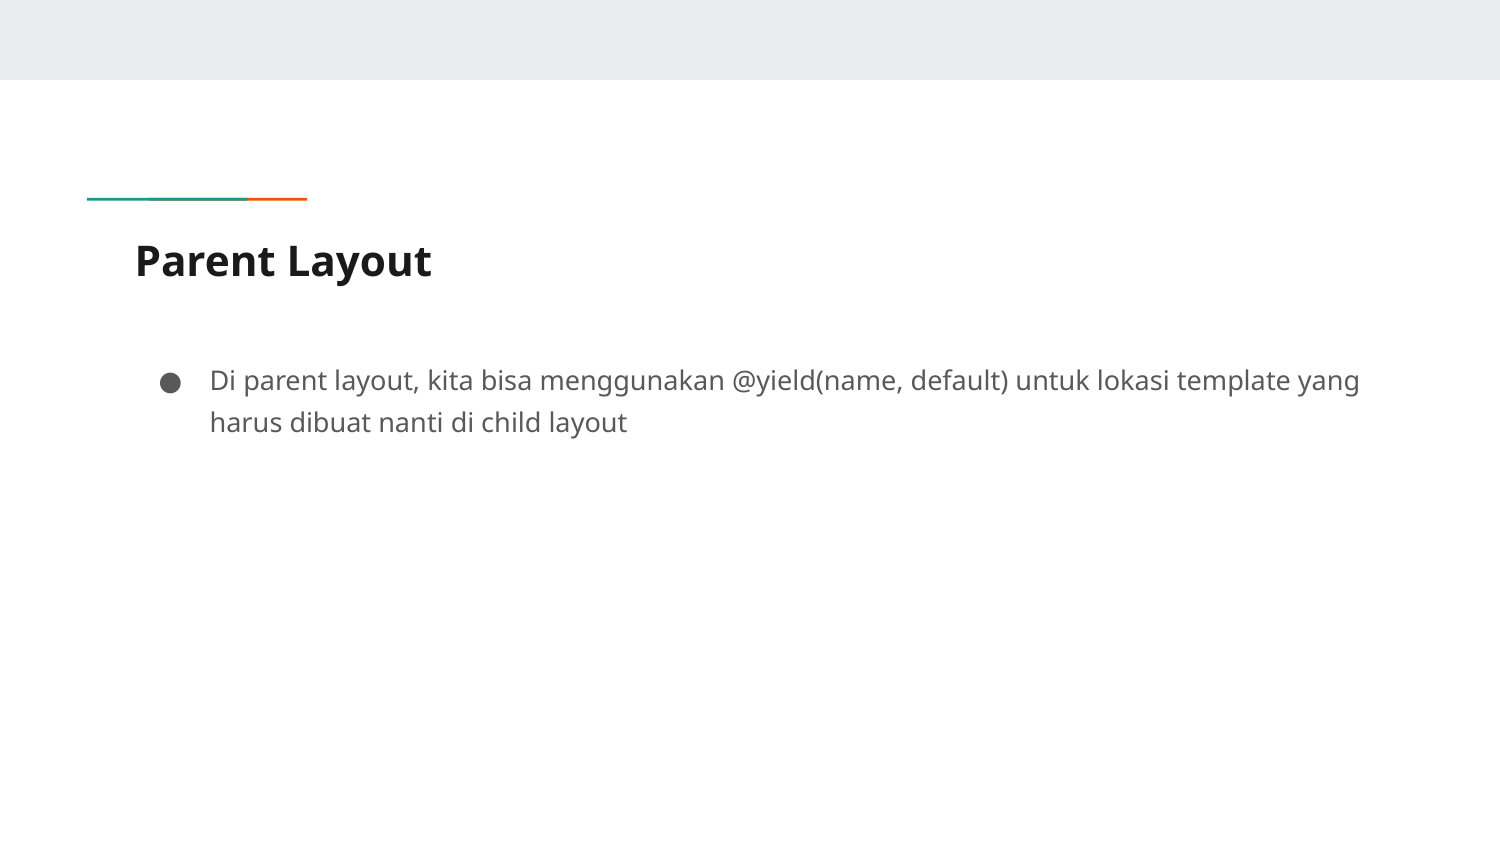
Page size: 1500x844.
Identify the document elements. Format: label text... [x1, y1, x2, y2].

title Parent Layout [119, 216, 1381, 305]
list Di parent layout, kita bisa menggunakan @yield(name, default) untuk lokasi template yang harus dibuat nanti di child layout [119, 341, 1381, 712]
